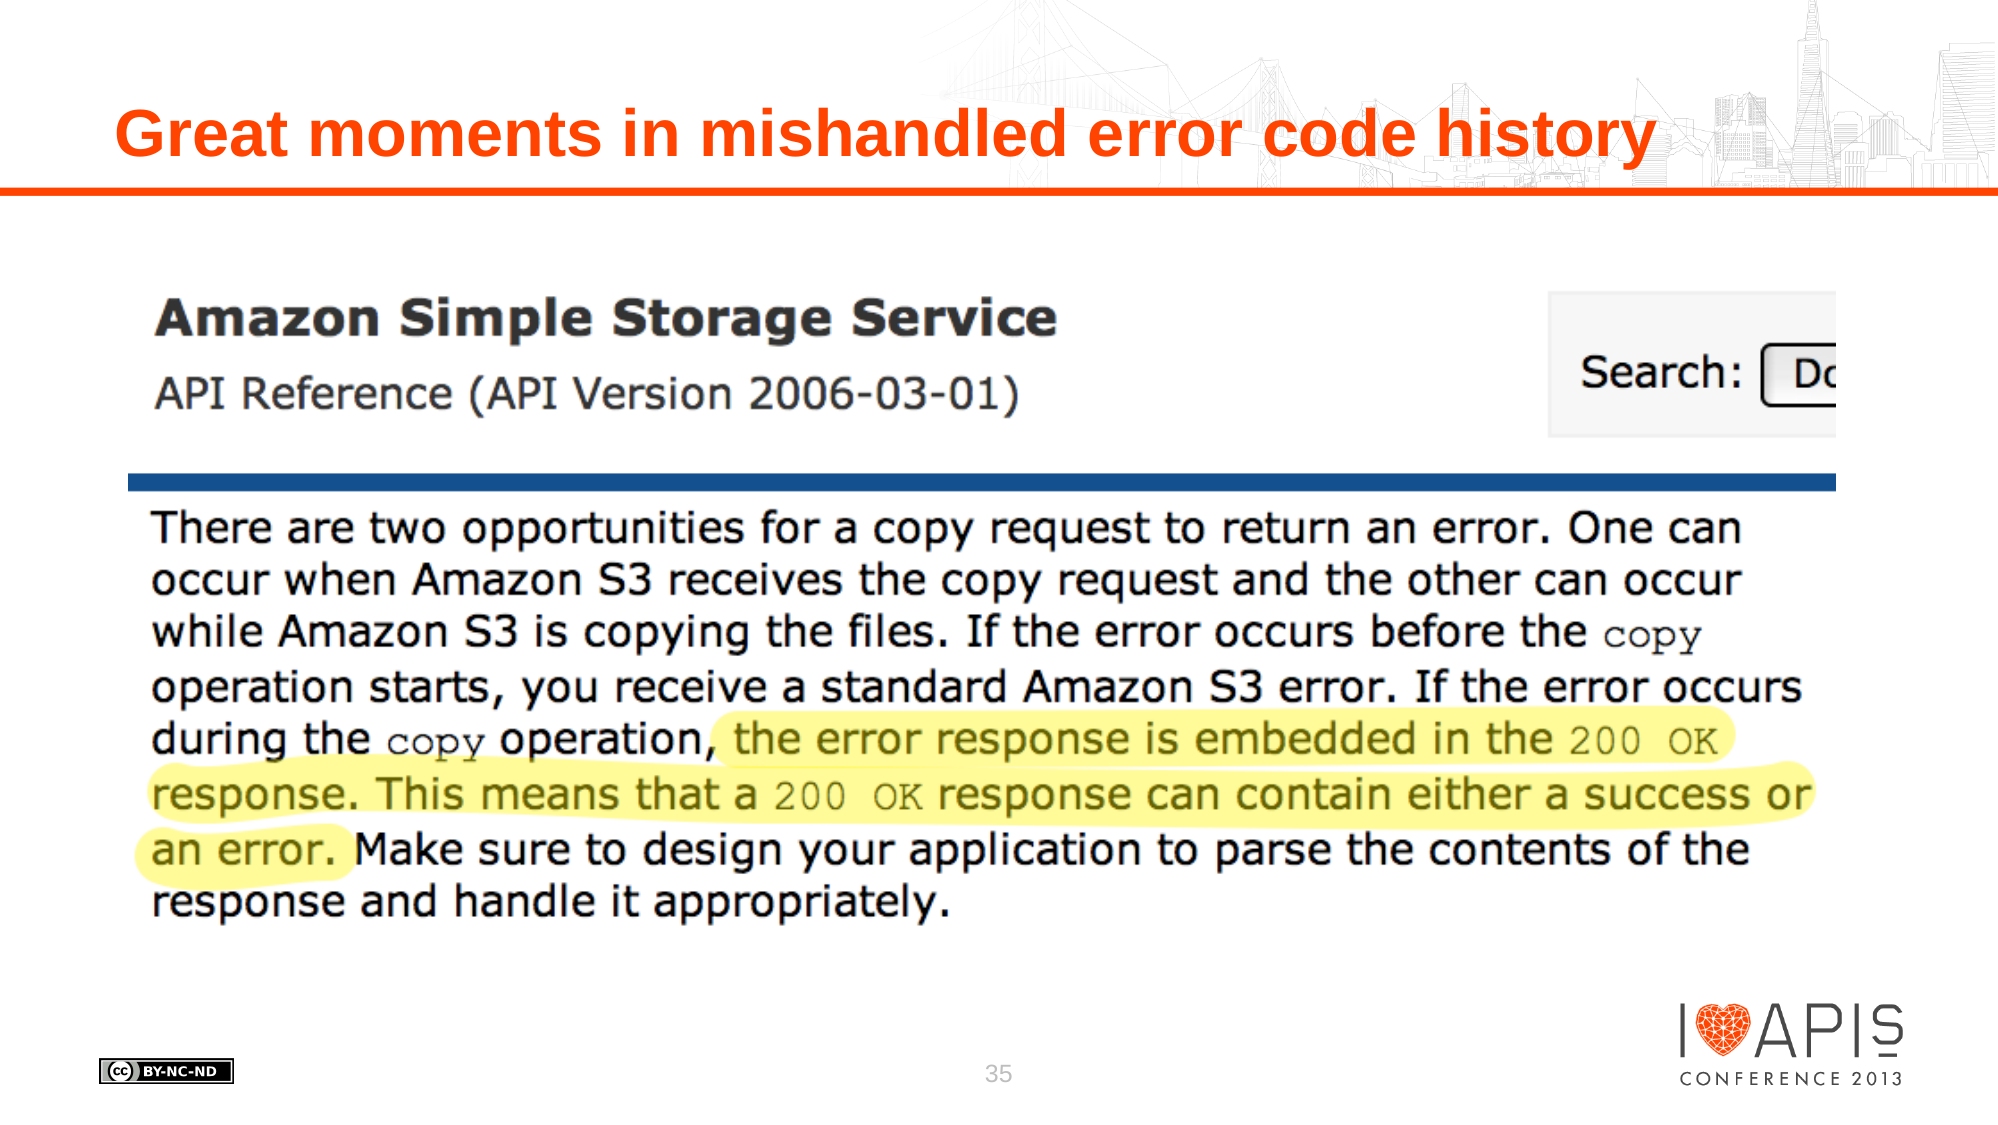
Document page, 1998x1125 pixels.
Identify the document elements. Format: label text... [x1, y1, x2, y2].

picture [0, 0, 1998, 1125]
title Great moments in mishandled error code history [99, 74, 1898, 186]
